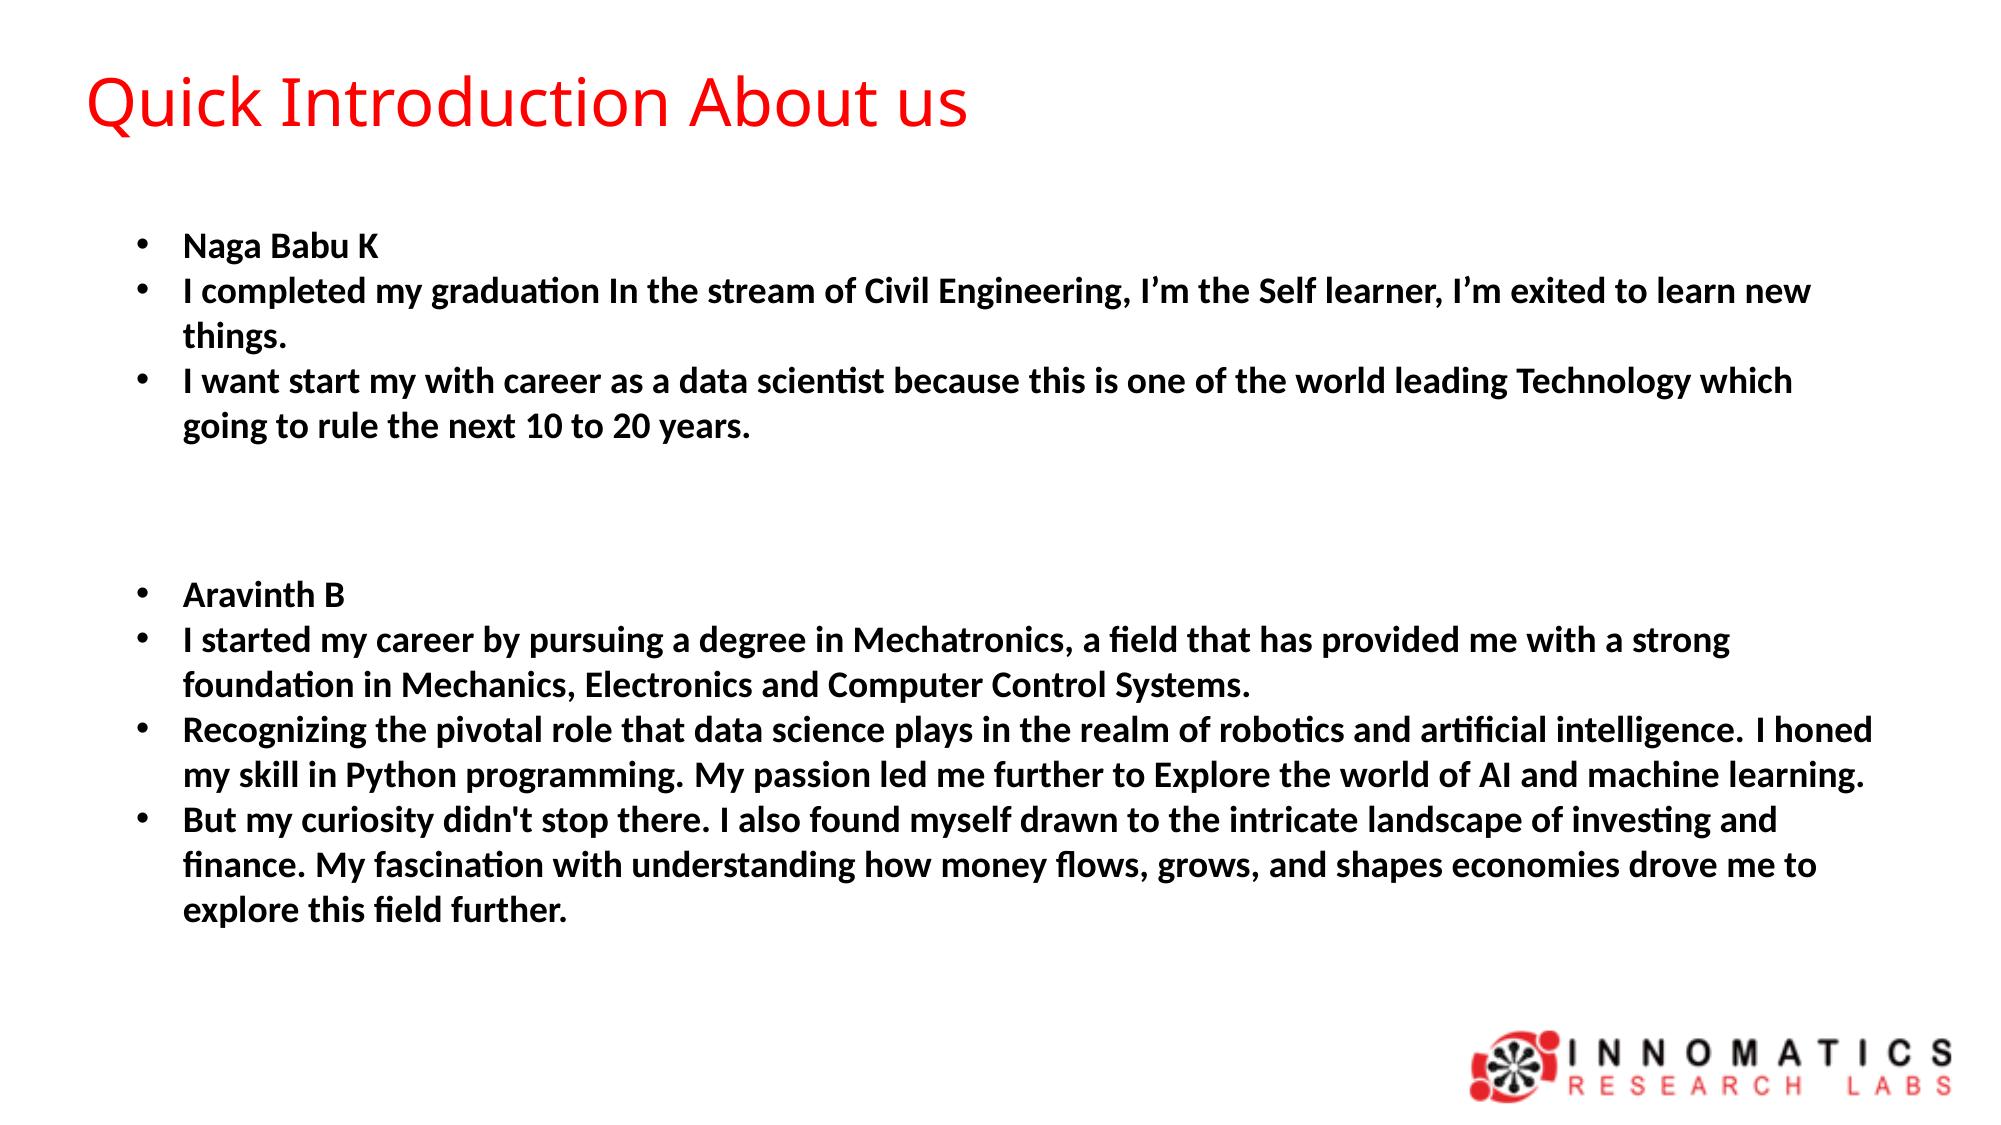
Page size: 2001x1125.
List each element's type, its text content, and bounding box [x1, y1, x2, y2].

text_box Quick Introduction About us [70, 68, 1071, 148]
text_box Aravinth B I started my career by pursuing a degree in Mechatronics, a field that has provided me with a strong foundation in Mechanics, Electronics and Computer Control Systems. Recognizing the pivotal role that data science plays in the realm of robotics and artificial intelligence. I honed my skill in Python programming. My passion led me further to Explore the world of AI and machine learning. But my curiosity didn't stop there. I also found myself drawn to the intricate landscape of investing and finance. My fascination with understanding how money flows, grows, and shapes economies drove me to explore this field further. [120, 562, 1893, 938]
picture [1445, 1014, 1975, 1125]
text_box Naga Babu K I completed my graduation In the stream of Civil Engineering, I’m the Self learner, I’m exited to learn new things. I want start my with career as a data scientist because this is one of the world leading Technology which going to rule the next 10 to 20 years. [120, 213, 1893, 454]
